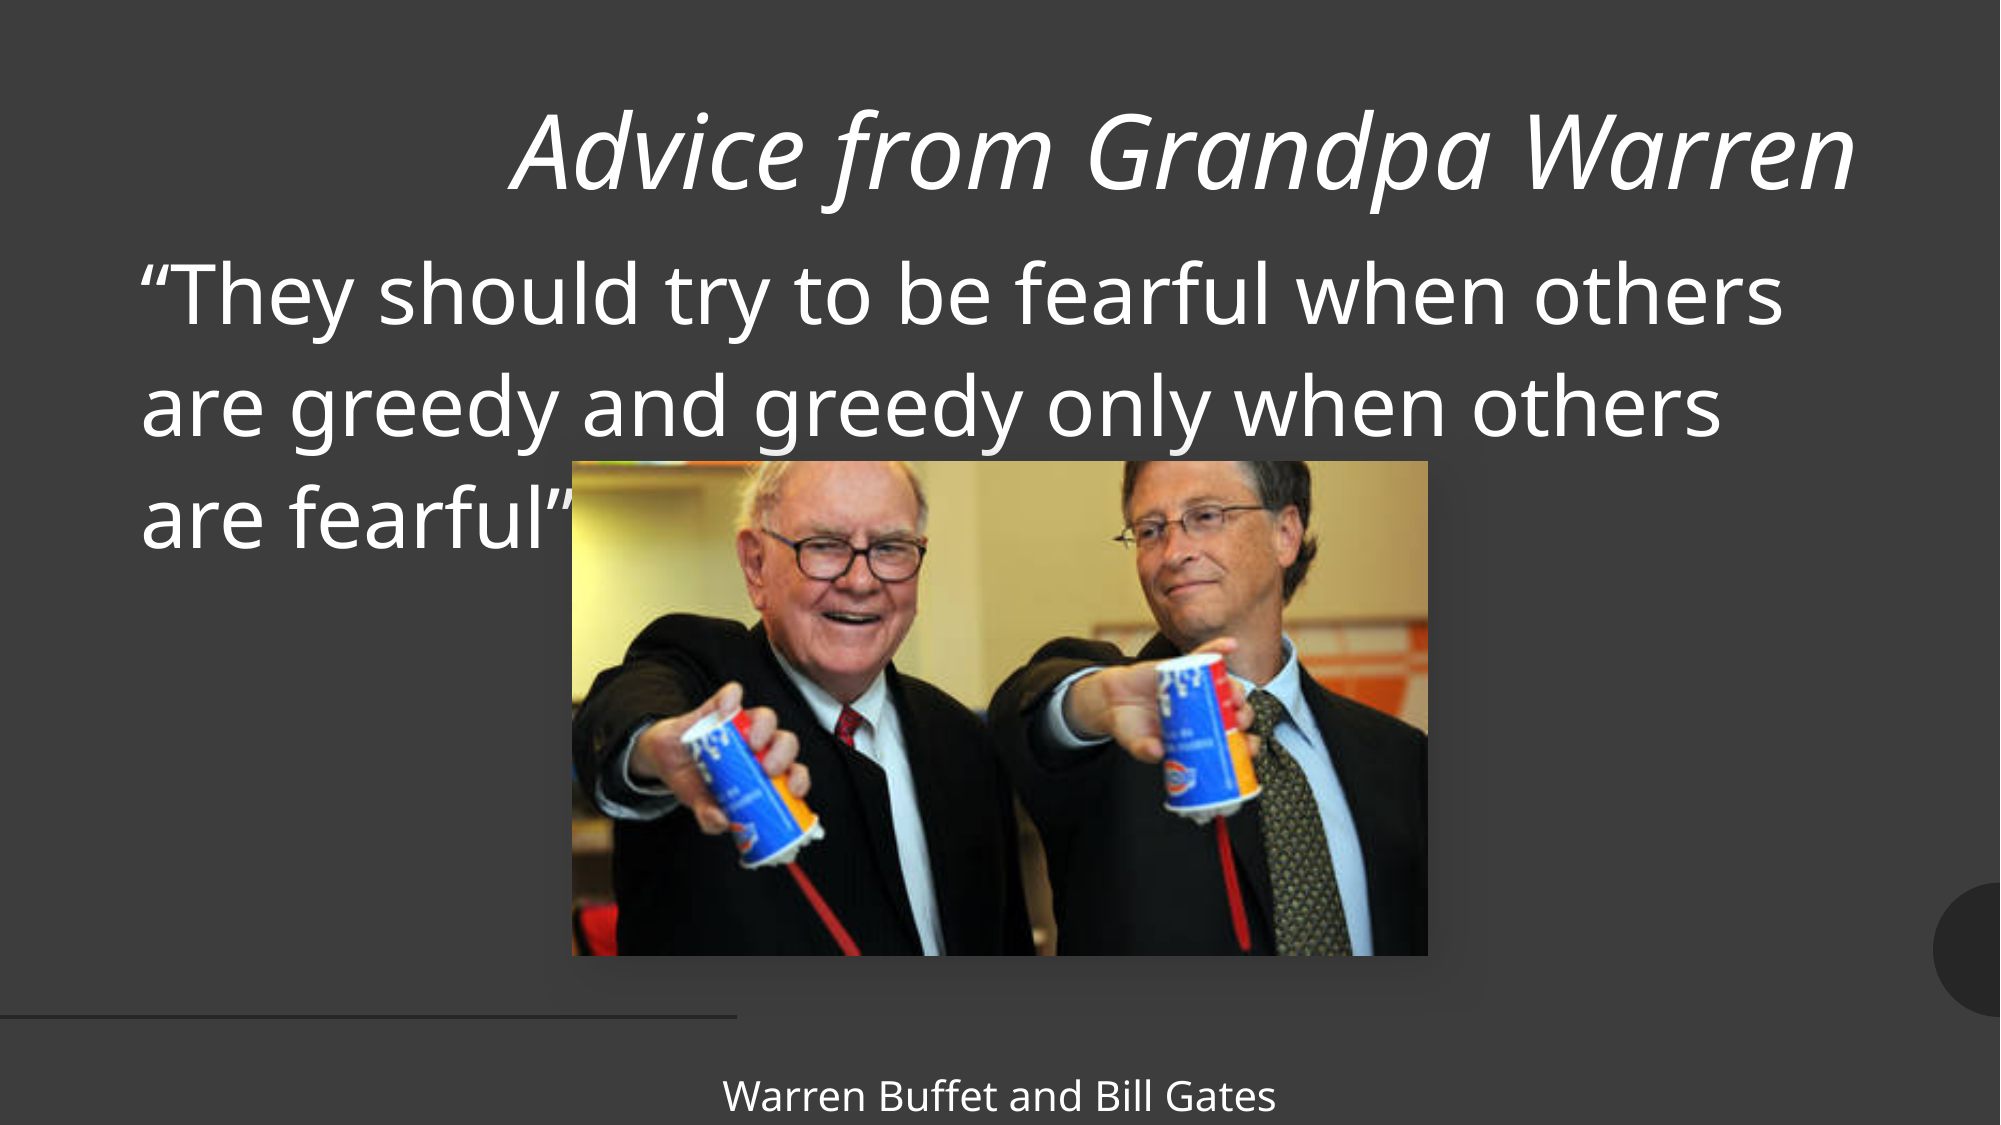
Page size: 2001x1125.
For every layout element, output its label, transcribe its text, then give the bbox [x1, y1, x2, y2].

title Advice from Grandpa Warren [125, 91, 1875, 222]
list “They should try to be fearful when others are greedy and greedy only when others are fearful” Warren Buffet and Bill Gates [125, 222, 1875, 1125]
picture [572, 461, 1428, 956]
